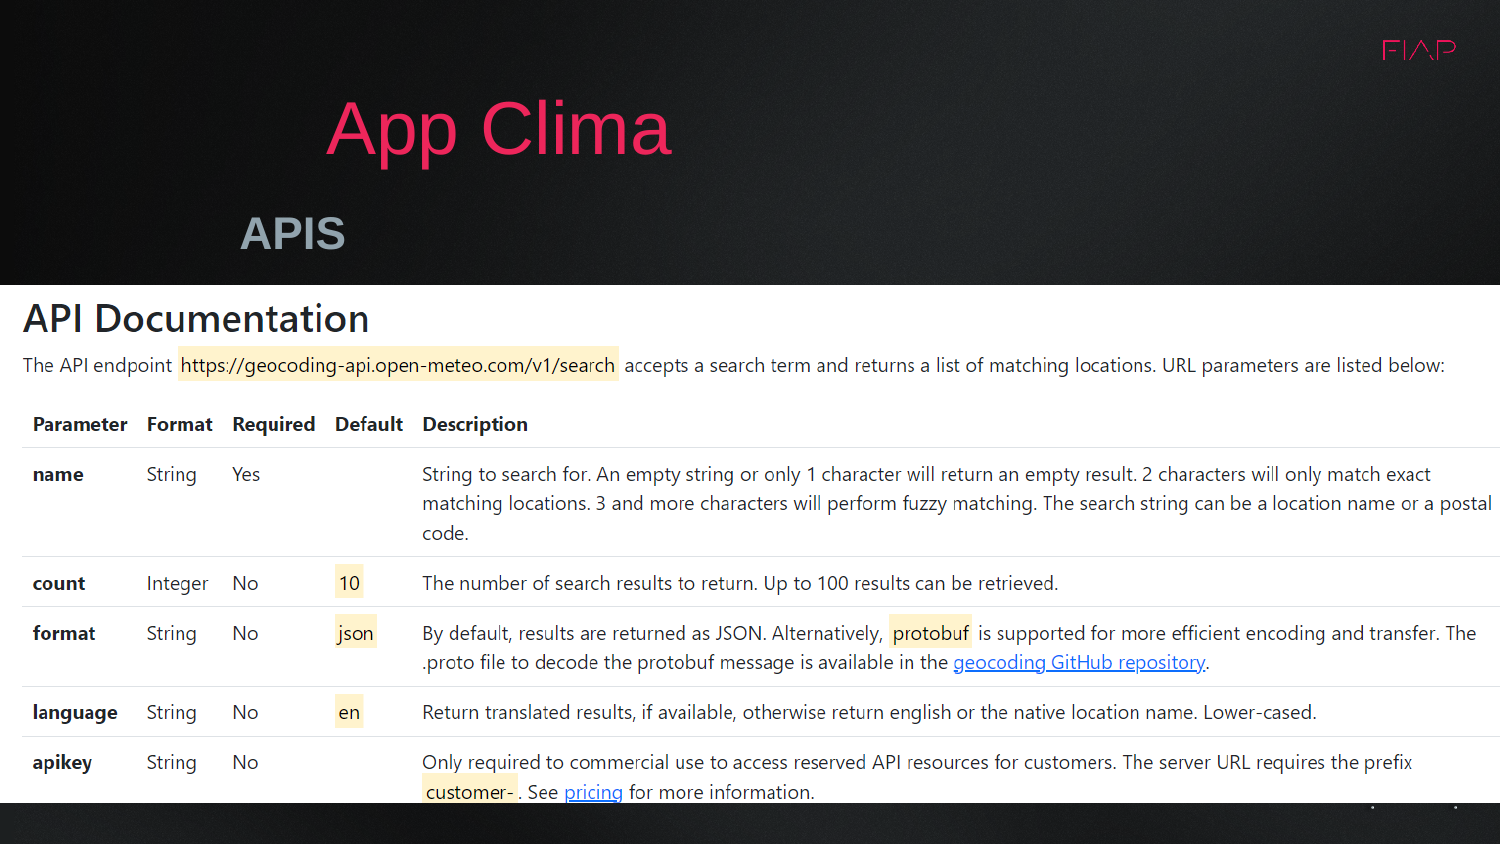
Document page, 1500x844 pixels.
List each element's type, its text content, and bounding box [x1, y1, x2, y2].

text_box App Clima [311, 72, 1126, 177]
text_box APIS A primeira coisa que precisamos fazer é analisar as APIs e entender as chamadas e as respostas que teremos de cada uma delas [224, 196, 1292, 284]
picture [0, 0, 1500, 844]
